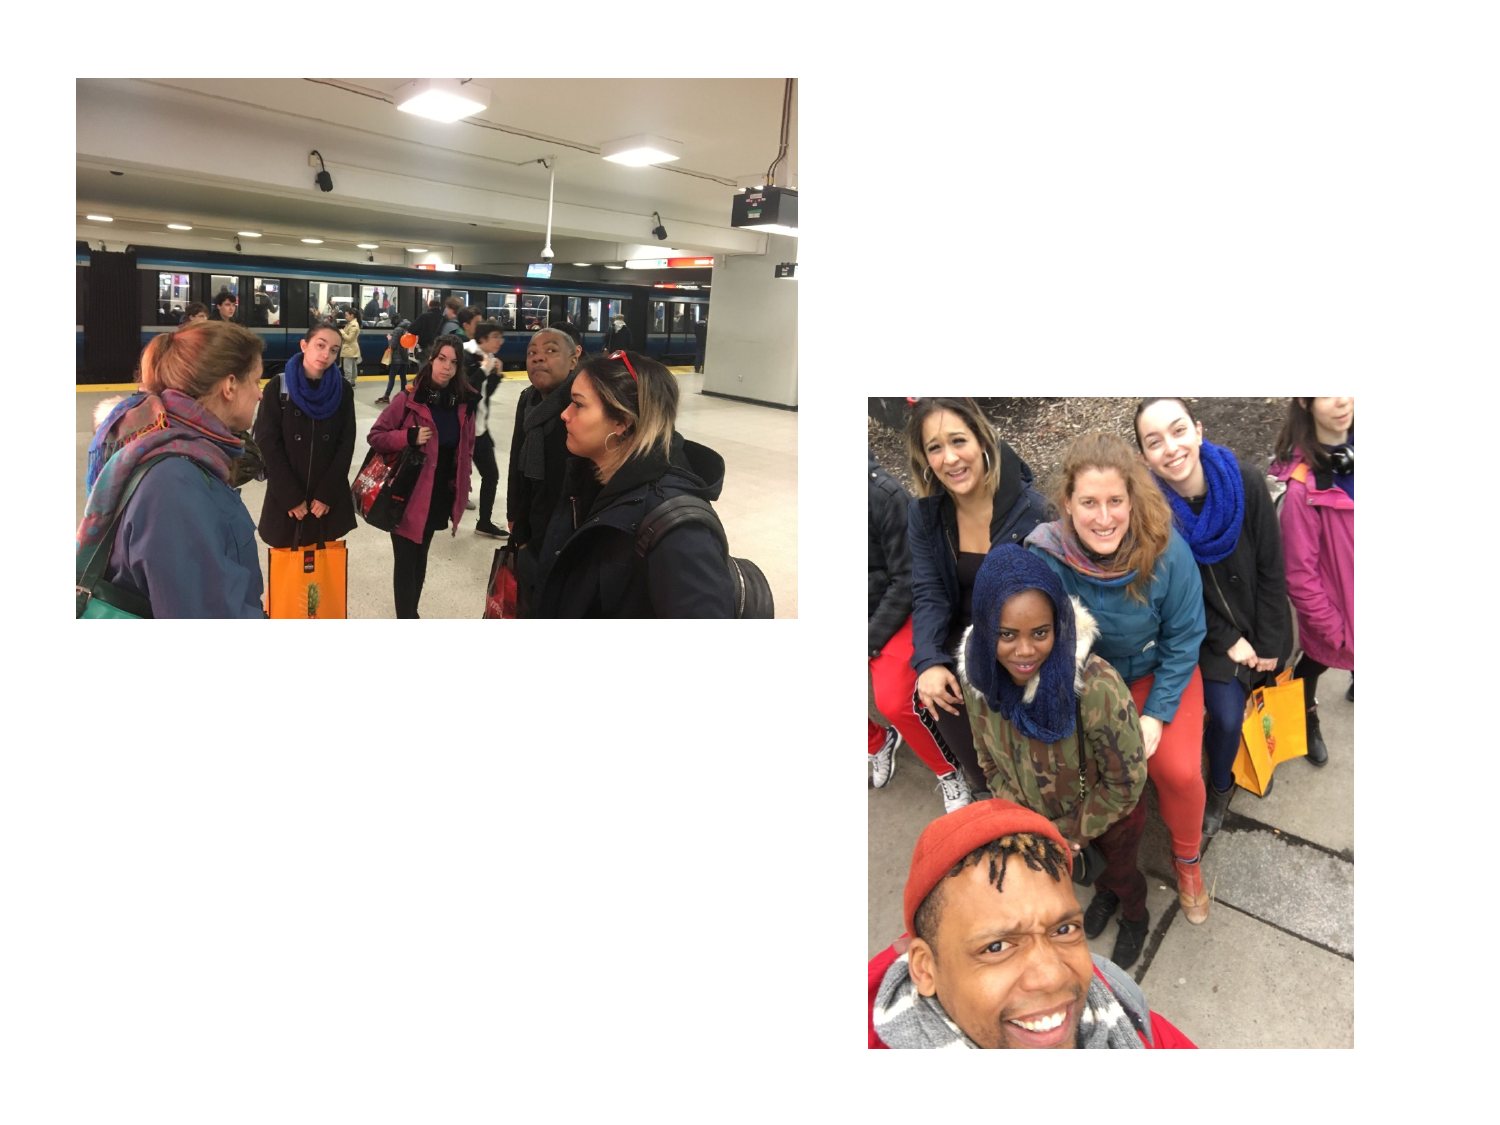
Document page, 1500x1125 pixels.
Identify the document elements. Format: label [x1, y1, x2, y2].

picture [867, 396, 1355, 1050]
picture [76, 77, 798, 619]
